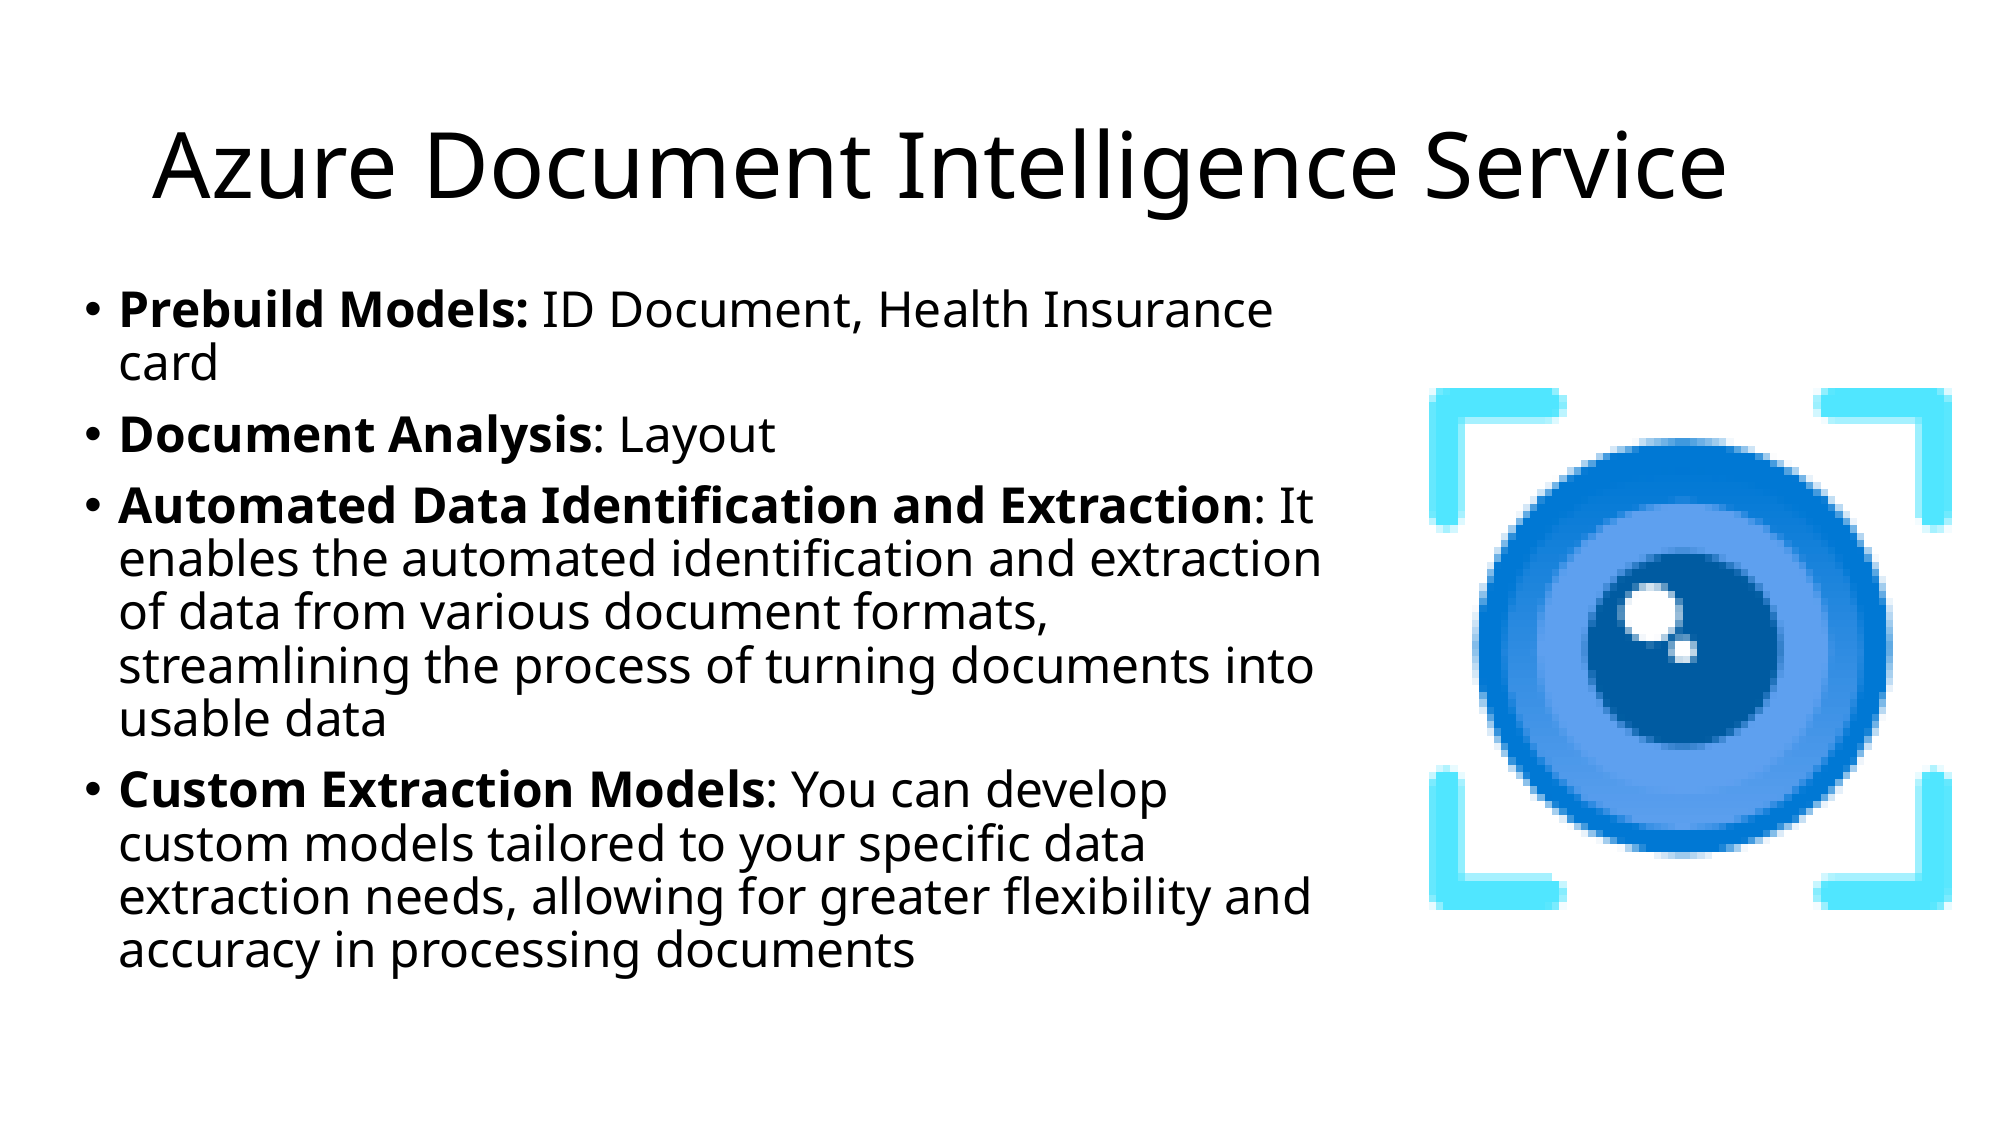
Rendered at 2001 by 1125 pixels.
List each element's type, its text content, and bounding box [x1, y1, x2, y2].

title Azure Document Intelligence Service [137, 59, 1863, 278]
picture [1429, 388, 1952, 911]
list Prebuild Models: ID Document, Health Insurance card Document Analysis: Layout Automated Data Identification and Extraction: It enables the automated identification and extraction of data from various document formats, streamlining the process of turning documents into usable data Custom Extraction Models: You can develop custom models tailored to your specific data extraction needs, allowing for greater flexibility and accuracy in processing documents [69, 277, 1360, 992]
